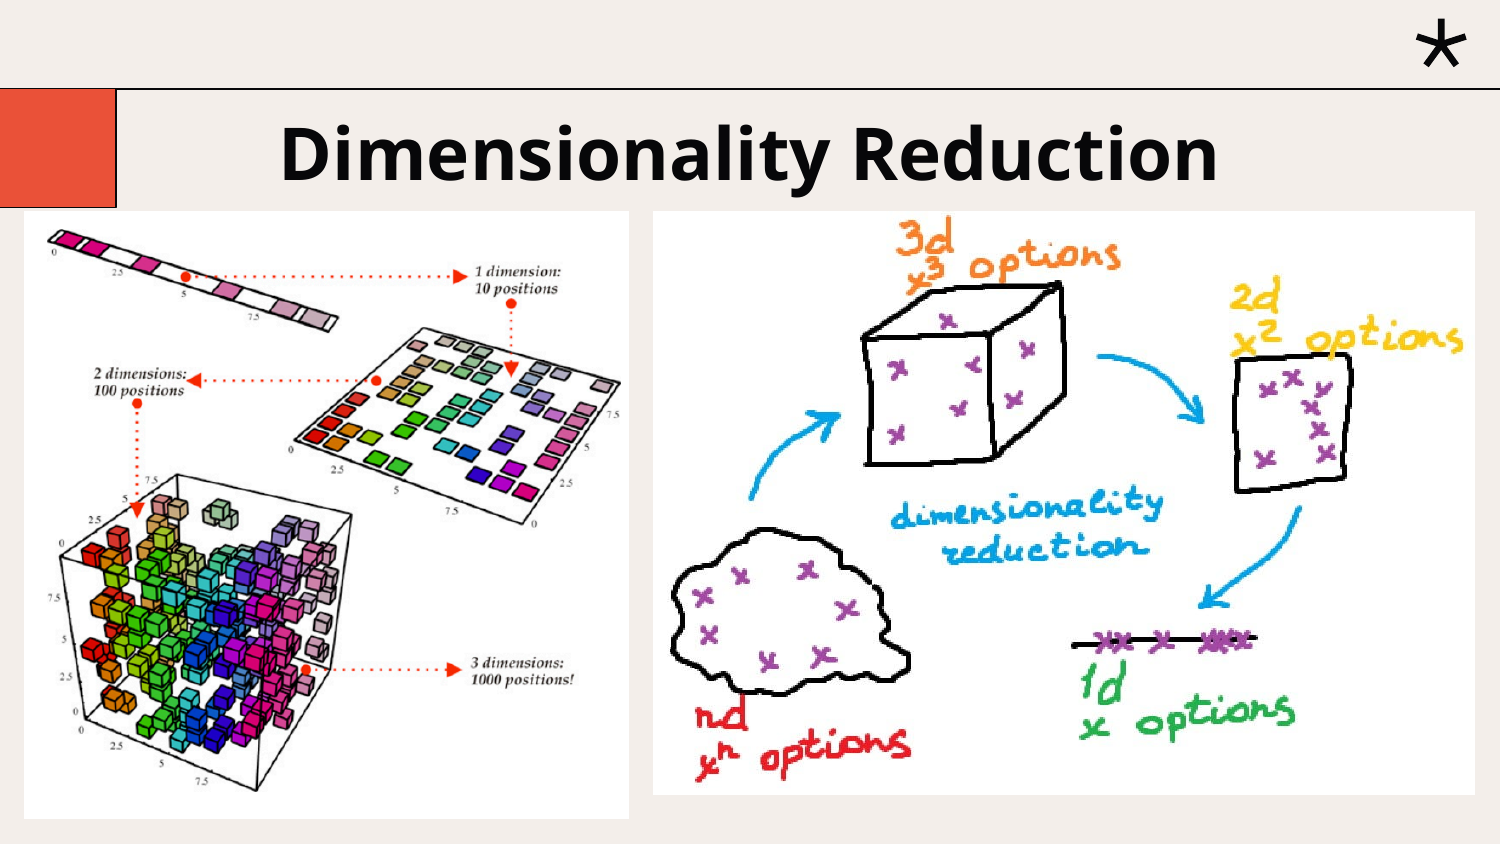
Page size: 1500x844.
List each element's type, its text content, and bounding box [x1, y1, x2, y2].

picture [653, 211, 1476, 795]
picture [24, 211, 629, 819]
title Dimensionality Reduction [116, 92, 1383, 187]
